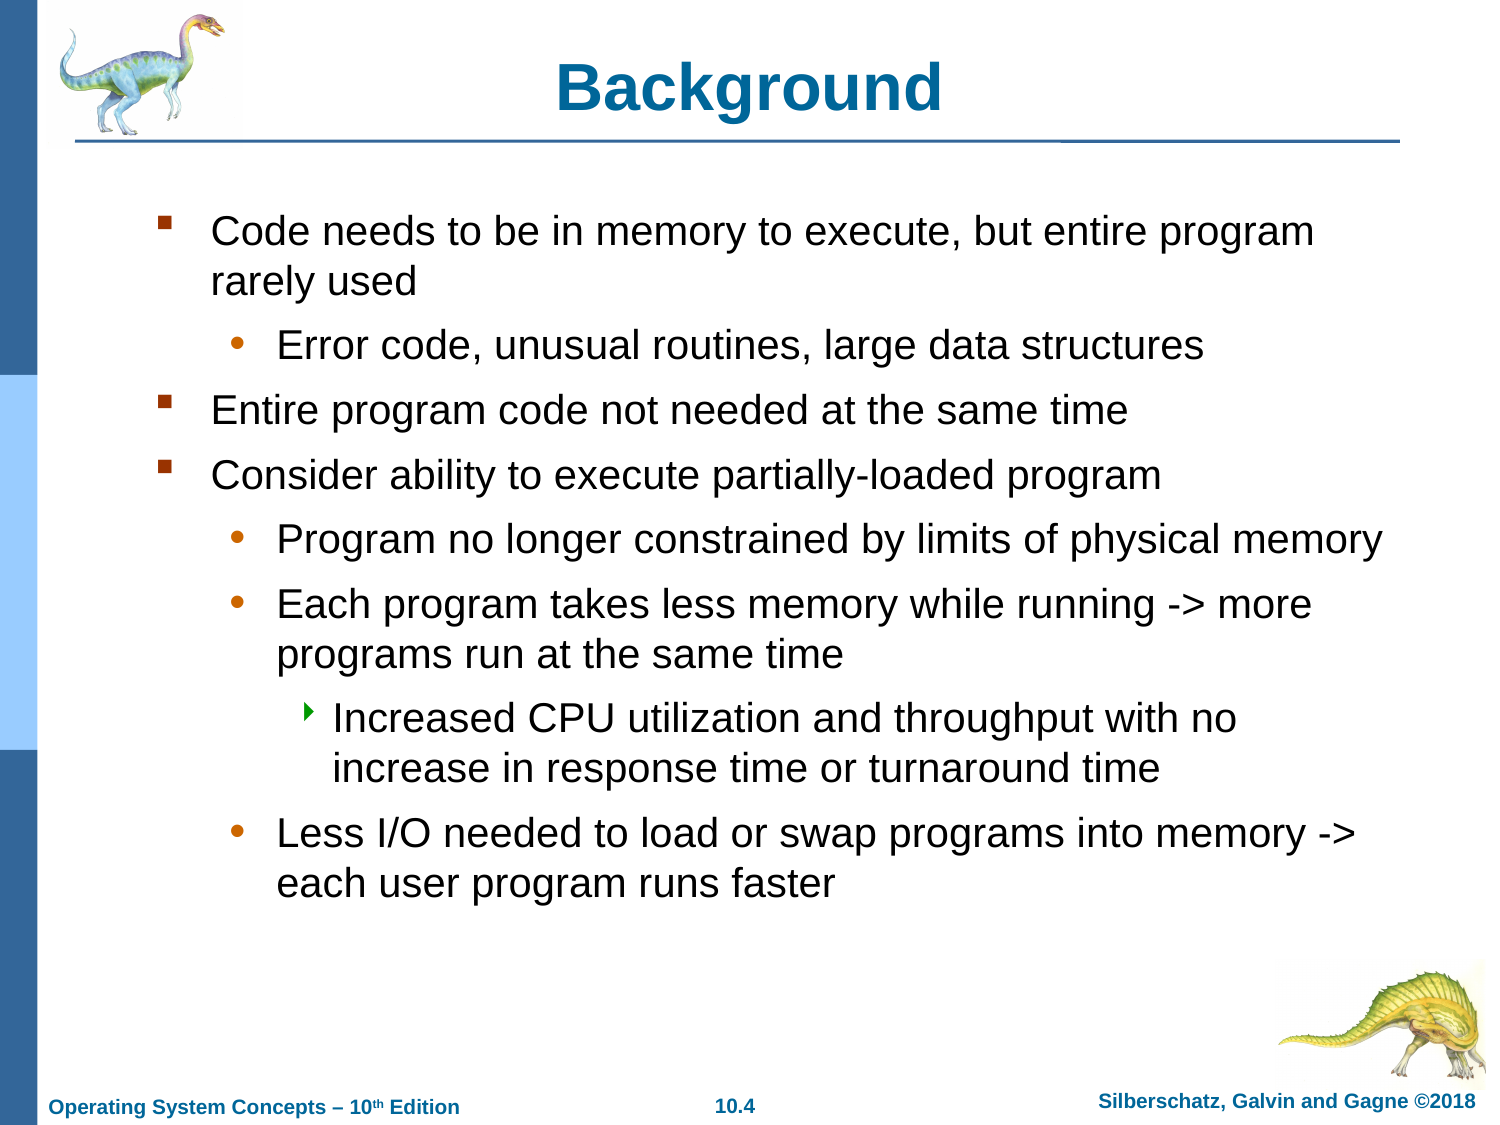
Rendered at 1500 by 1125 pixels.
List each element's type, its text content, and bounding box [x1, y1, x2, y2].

picture [1275, 959, 1486, 1090]
list Code needs to be in memory to execute, but entire program rarely used Error code, unusual routines, large data structures Entire program code not needed at the same time Consider ability to execute partially-loaded program Program no longer constrained by limits of physical memory Each program takes less memory while running -> more programs run at the same time Increased CPU utilization and throughput with no increase in response time or turnaround time Less I/O needed to load or swap programs into memory -> each user program runs faster [139, 196, 1410, 940]
title Background [75, 36, 1425, 132]
picture [46, 0, 243, 149]
